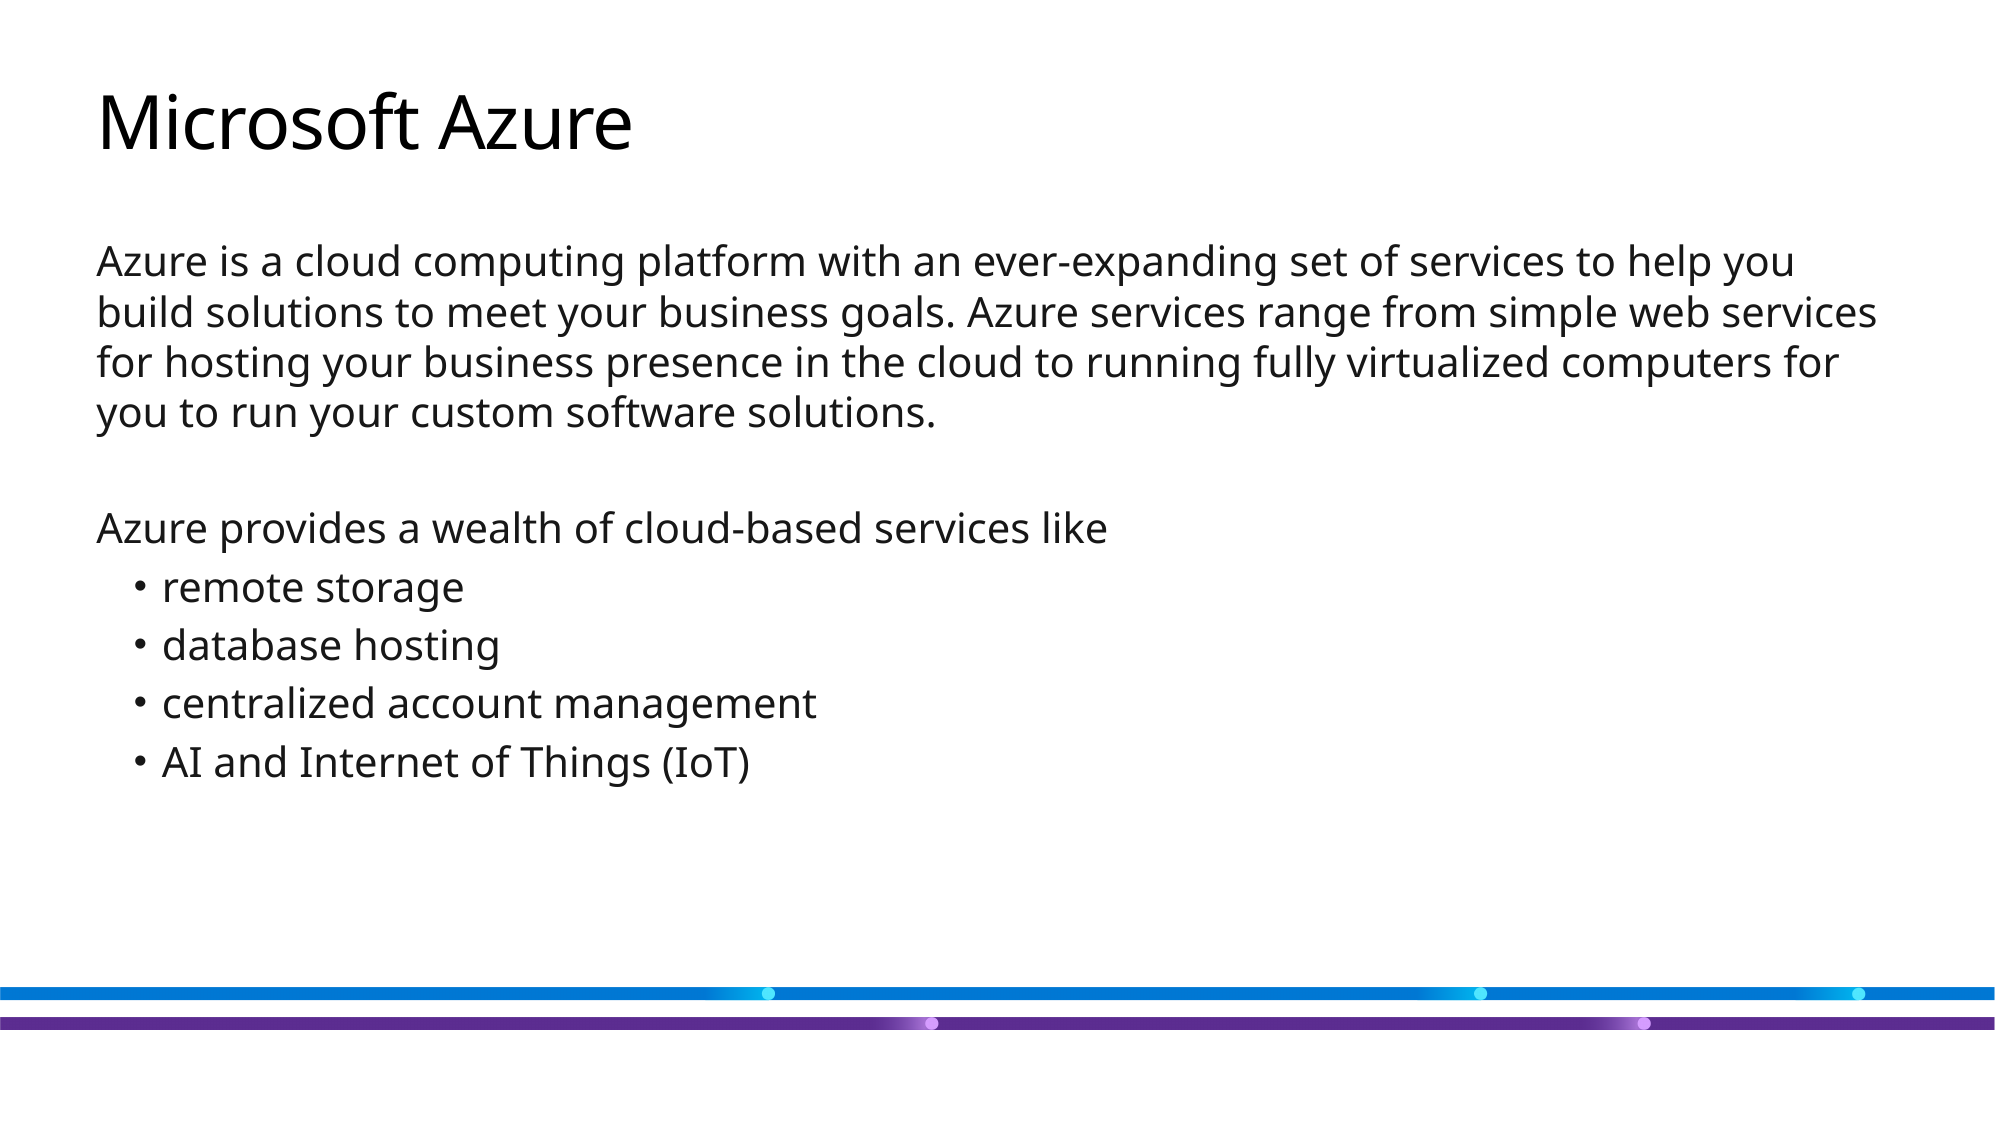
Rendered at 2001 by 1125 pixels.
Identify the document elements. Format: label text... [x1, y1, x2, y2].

title Microsoft Azure [96, 75, 1904, 166]
list Azure is a cloud computing platform with an ever-expanding set of services to help you build solutions to meet your business goals. Azure services range from simple web services for hosting your business presence in the cloud to running fully virtualized computers for you to run your custom software solutions. Azure provides a wealth of cloud-based services like remote storage database hosting centralized account management AI and Internet of Things (IoT) [96, 235, 1904, 801]
picture [0, 987, 2000, 1030]
